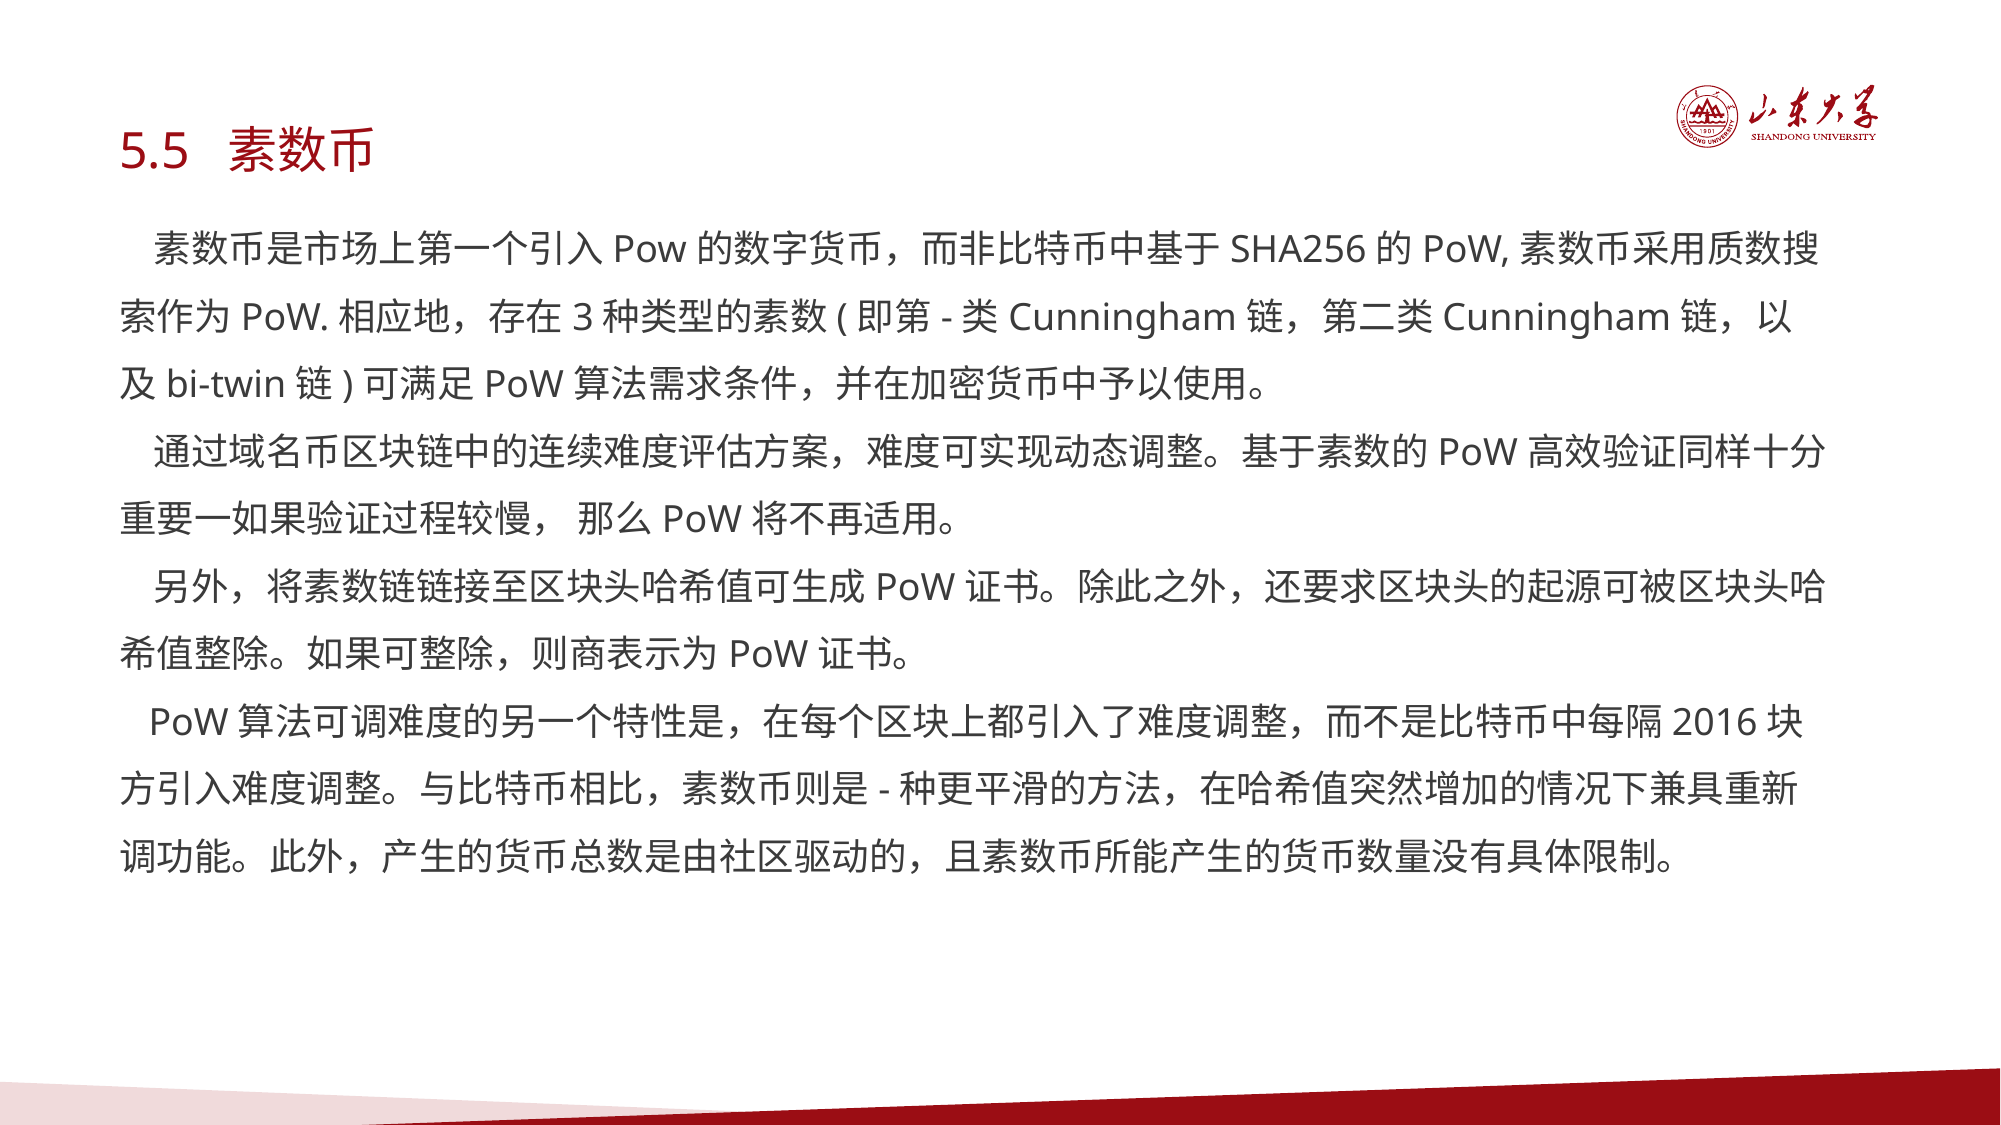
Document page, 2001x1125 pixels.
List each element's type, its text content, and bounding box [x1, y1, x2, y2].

text_box 5.5 素数币 [104, 110, 1007, 186]
text_box 素数币是市场上第一个引入Pow的数字货币，而非比特币中基于SHA256的PoW,素数币采用质数搜索作为PoW.相应地，存在3种类型的素数(即第-类Cunningham链，第二类Cunningham链，以及bi-twin链)可满足PoW算法需求条件，并在加密货币中予以使用。 通过域名币区块链中的连续难度评估方案，难度可实现动态调整。基于素数的PoW高效验证同样十分重要一如果验证过程较慢， 那么PoW将不再适用。 另外，将素数链链接至区块头哈希值可生成PoW证书。除此之外，还要求区块头的起源可被区块头哈希值整除。如果可整除，则商表示为PoW证书。 PoW算法可调难度的另一个特性是，在每个区块上都引入了难度调整，而不是比特币中每隔2016块方引入难度调整。与比特币相比，素数币则是-种更平滑的方法，在哈希值突然增加的情况下兼具重新调功能。此外，产生的货币总数是由社区驱动的，且素数币所能产生的货币数量没有具体限制。 [104, 195, 1843, 886]
